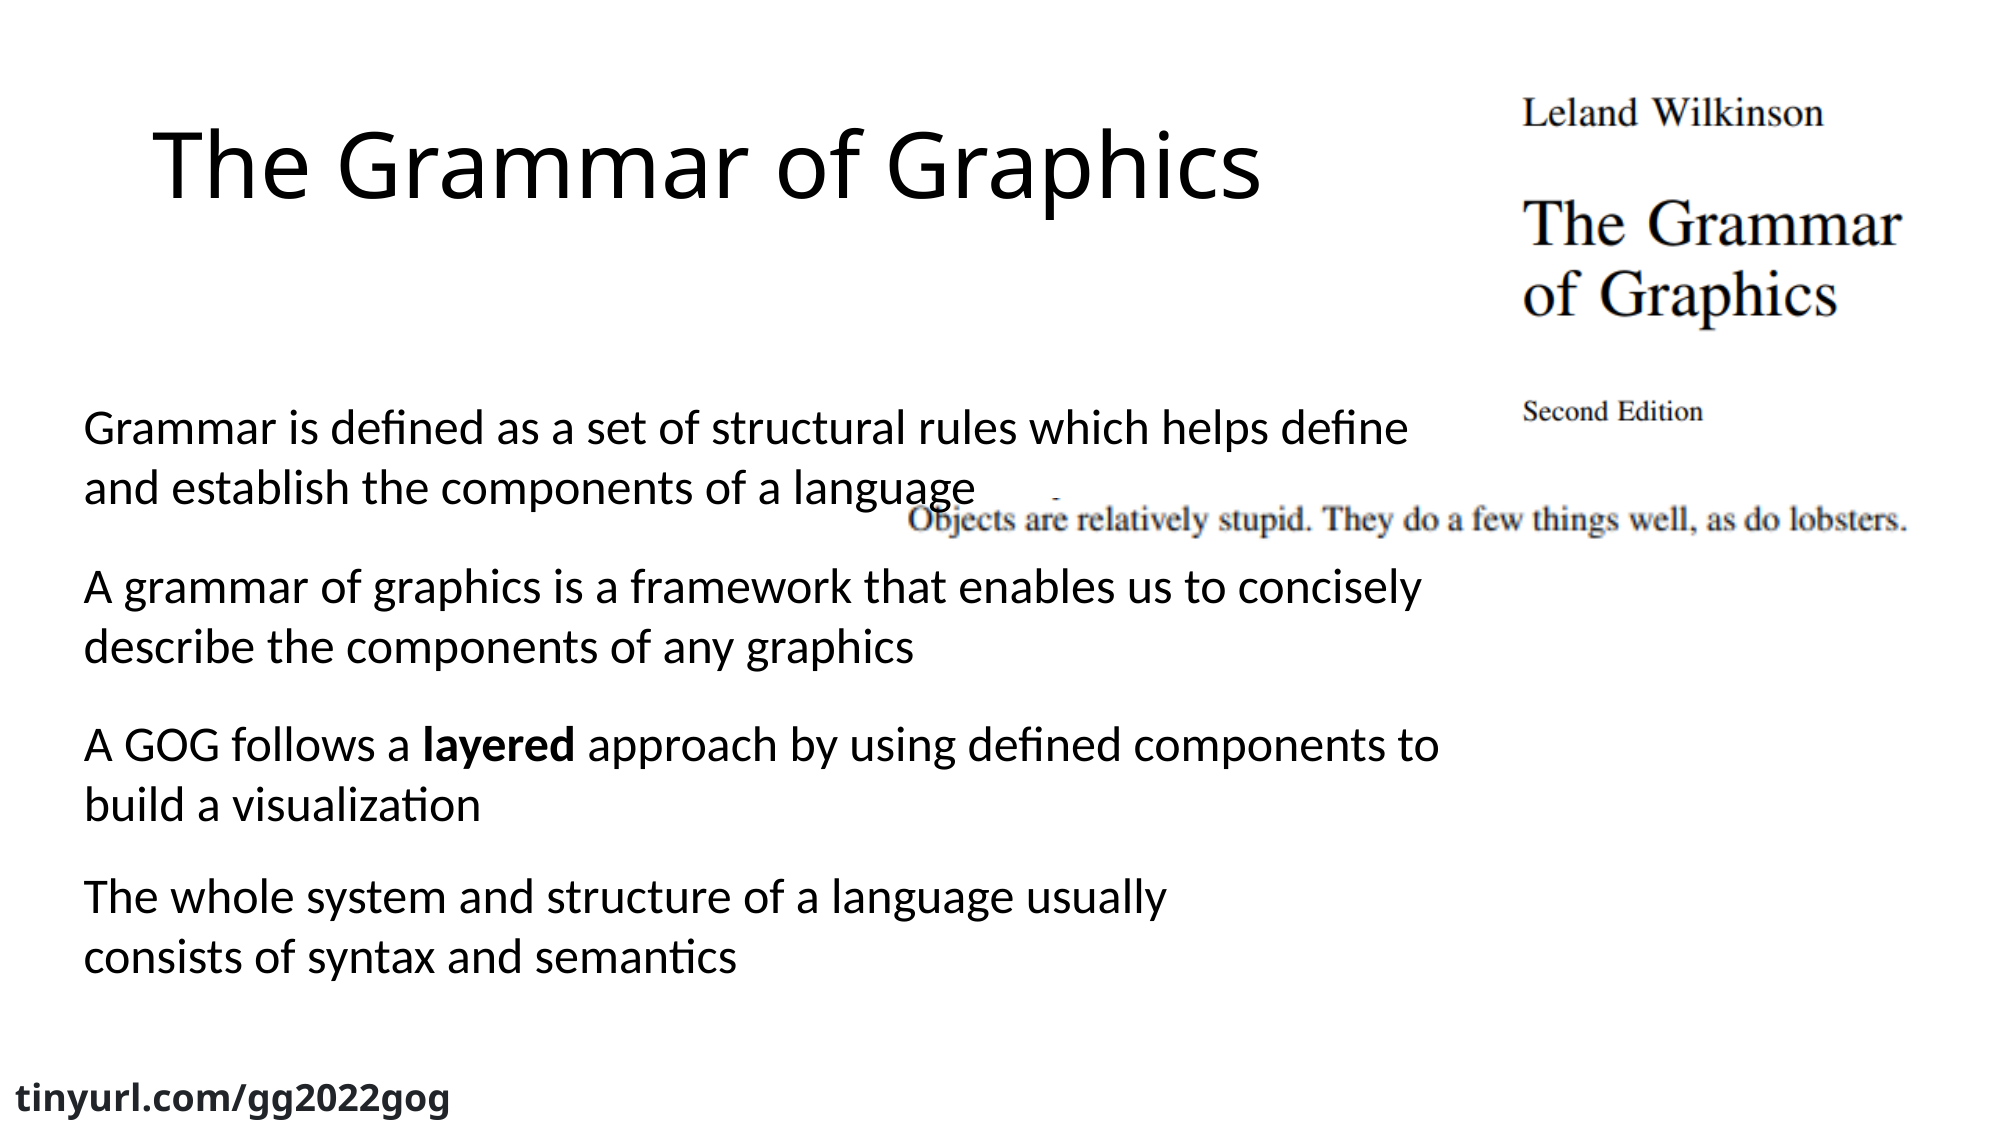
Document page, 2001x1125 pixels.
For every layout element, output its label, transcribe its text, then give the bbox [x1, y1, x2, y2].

text_box A GOG follows a layered approach by using defined components to build a visualization [69, 643, 1529, 839]
picture [907, 498, 1932, 544]
text_box Grammar is defined as a set of structural rules which helps define and establish the components of a language [68, 387, 1454, 522]
text_box The whole system and structure of a language usually consists of syntax and semantics [68, 856, 1339, 1052]
text_box tinyurl.com/gg2022gog [0, 1021, 1000, 1125]
text_box A grammar of graphics is a framework that enables us to concisely describe the components of any graphics [68, 546, 1528, 681]
picture [1501, 43, 1953, 449]
title The Grammar of Graphics [137, 59, 1501, 278]
